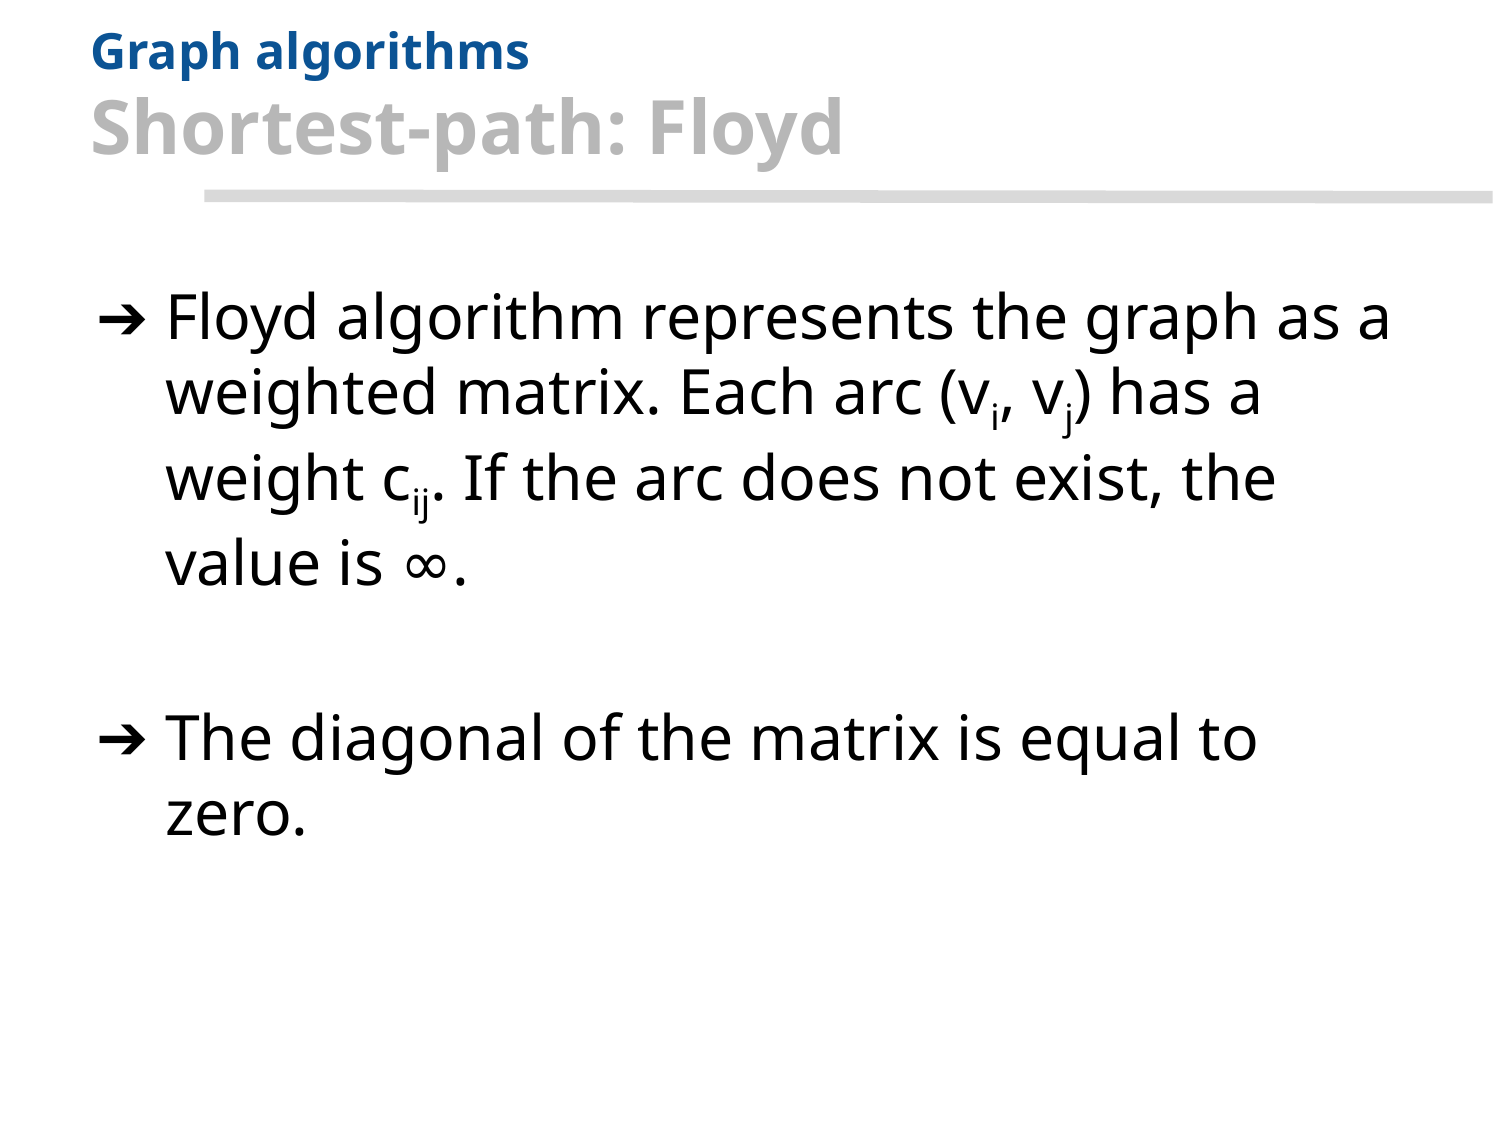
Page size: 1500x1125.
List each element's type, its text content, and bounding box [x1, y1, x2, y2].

title Graph algorithms Shortest-path: Floyd [75, 45, 1425, 185]
list Floyd algorithm represents the graph as a weighted matrix. Each arc (vi, vj) has a weight cij. If the arc does not exist, the value is ∞. The diagonal of the matrix is equal to zero. [75, 262, 1425, 1078]
